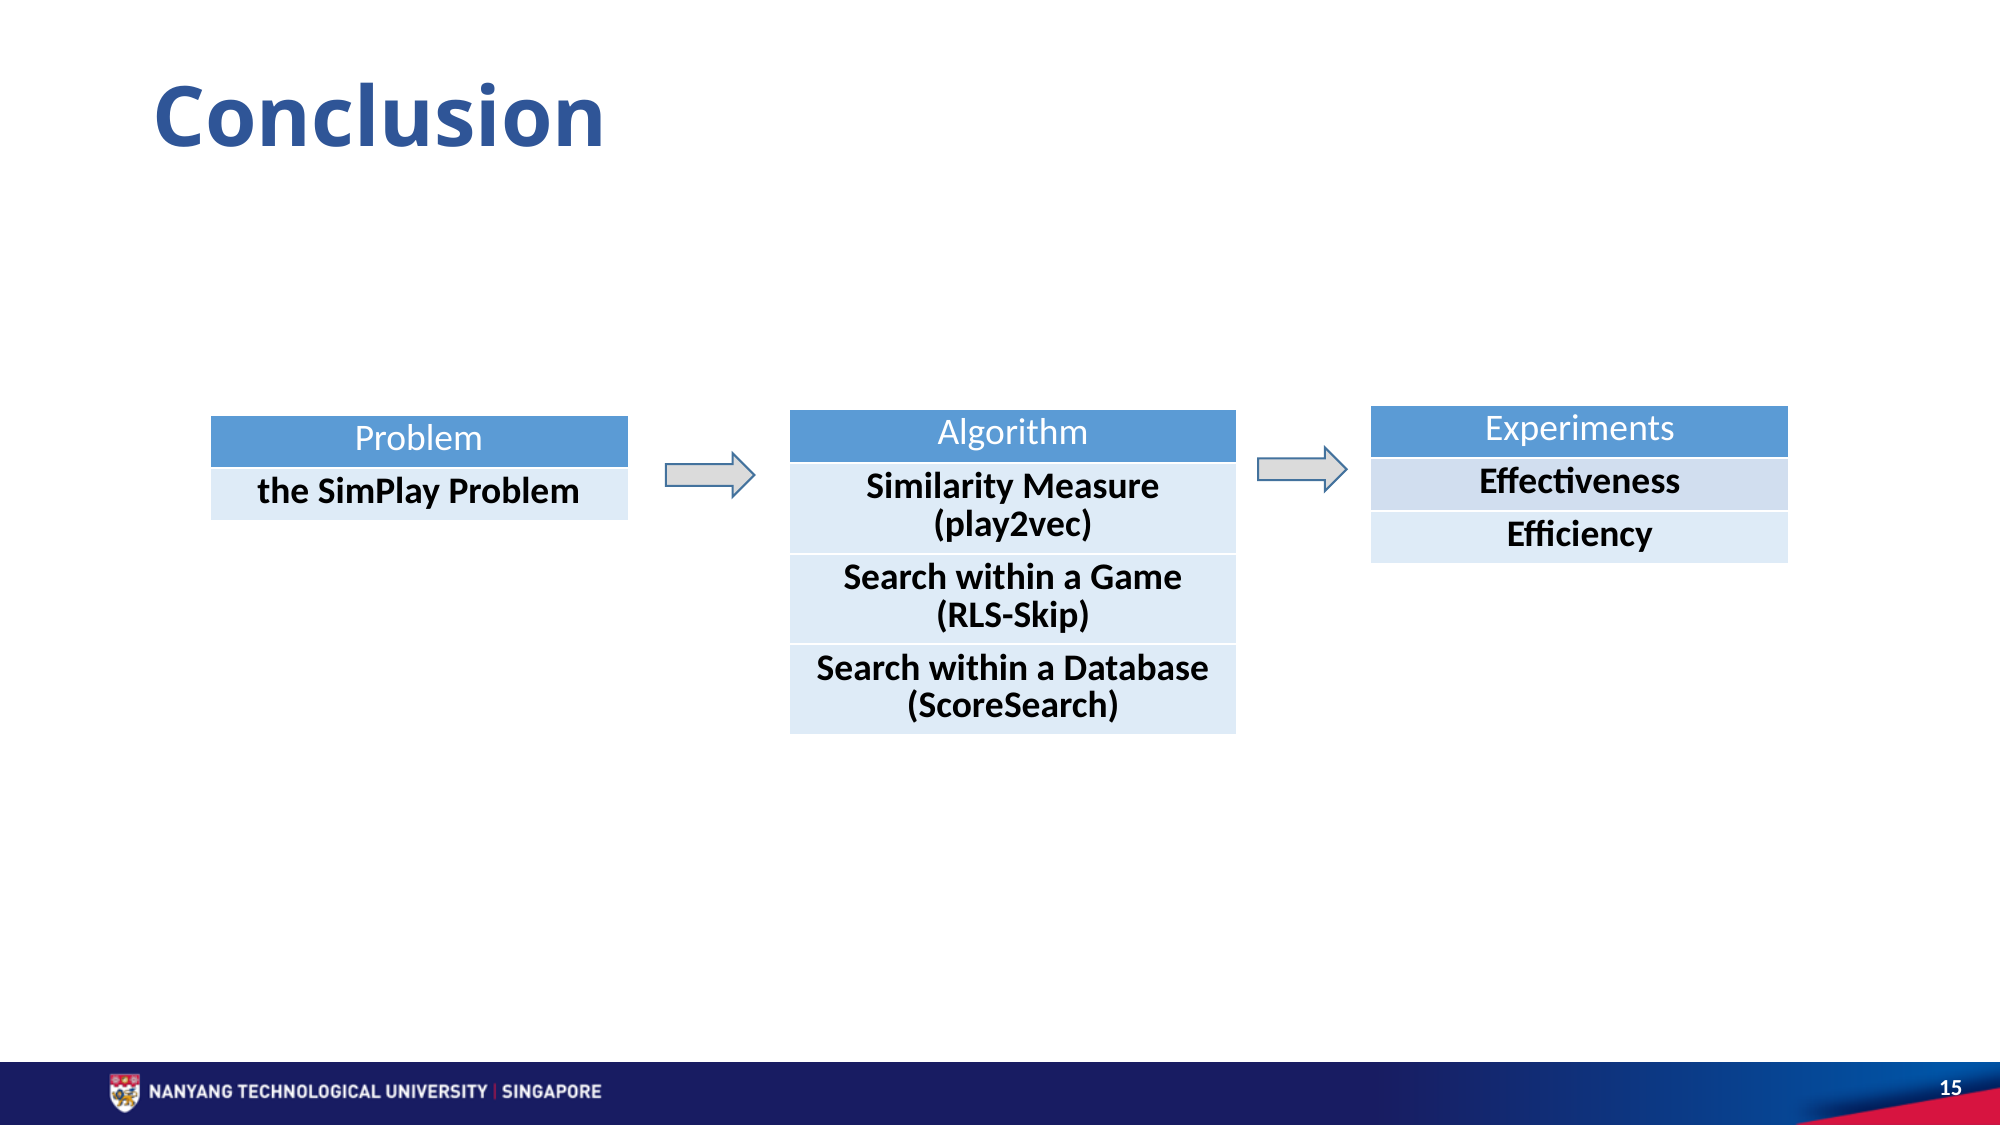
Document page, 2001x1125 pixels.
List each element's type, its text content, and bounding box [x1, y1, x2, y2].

table_header Algorithm [790, 410, 1236, 462]
table_cell Effectiveness [1371, 459, 1788, 510]
table_cell Search within a Database (ScoreSearch) [790, 645, 1236, 734]
text_box [664, 450, 756, 500]
table_header Problem [211, 416, 628, 467]
table_cell Efficiency [1371, 512, 1788, 563]
text_box [1257, 445, 1349, 494]
title Conclusion [137, 59, 1863, 180]
table_cell Similarity Measure (play2vec) [790, 464, 1236, 553]
table_cell Search within a Game (RLS-Skip) [790, 555, 1236, 643]
table_cell the SimPlay Problem [211, 469, 628, 520]
slide_number 15 [1924, 1065, 2000, 1120]
table_header Experiments [1371, 406, 1788, 457]
picture [0, 1062, 2000, 1125]
